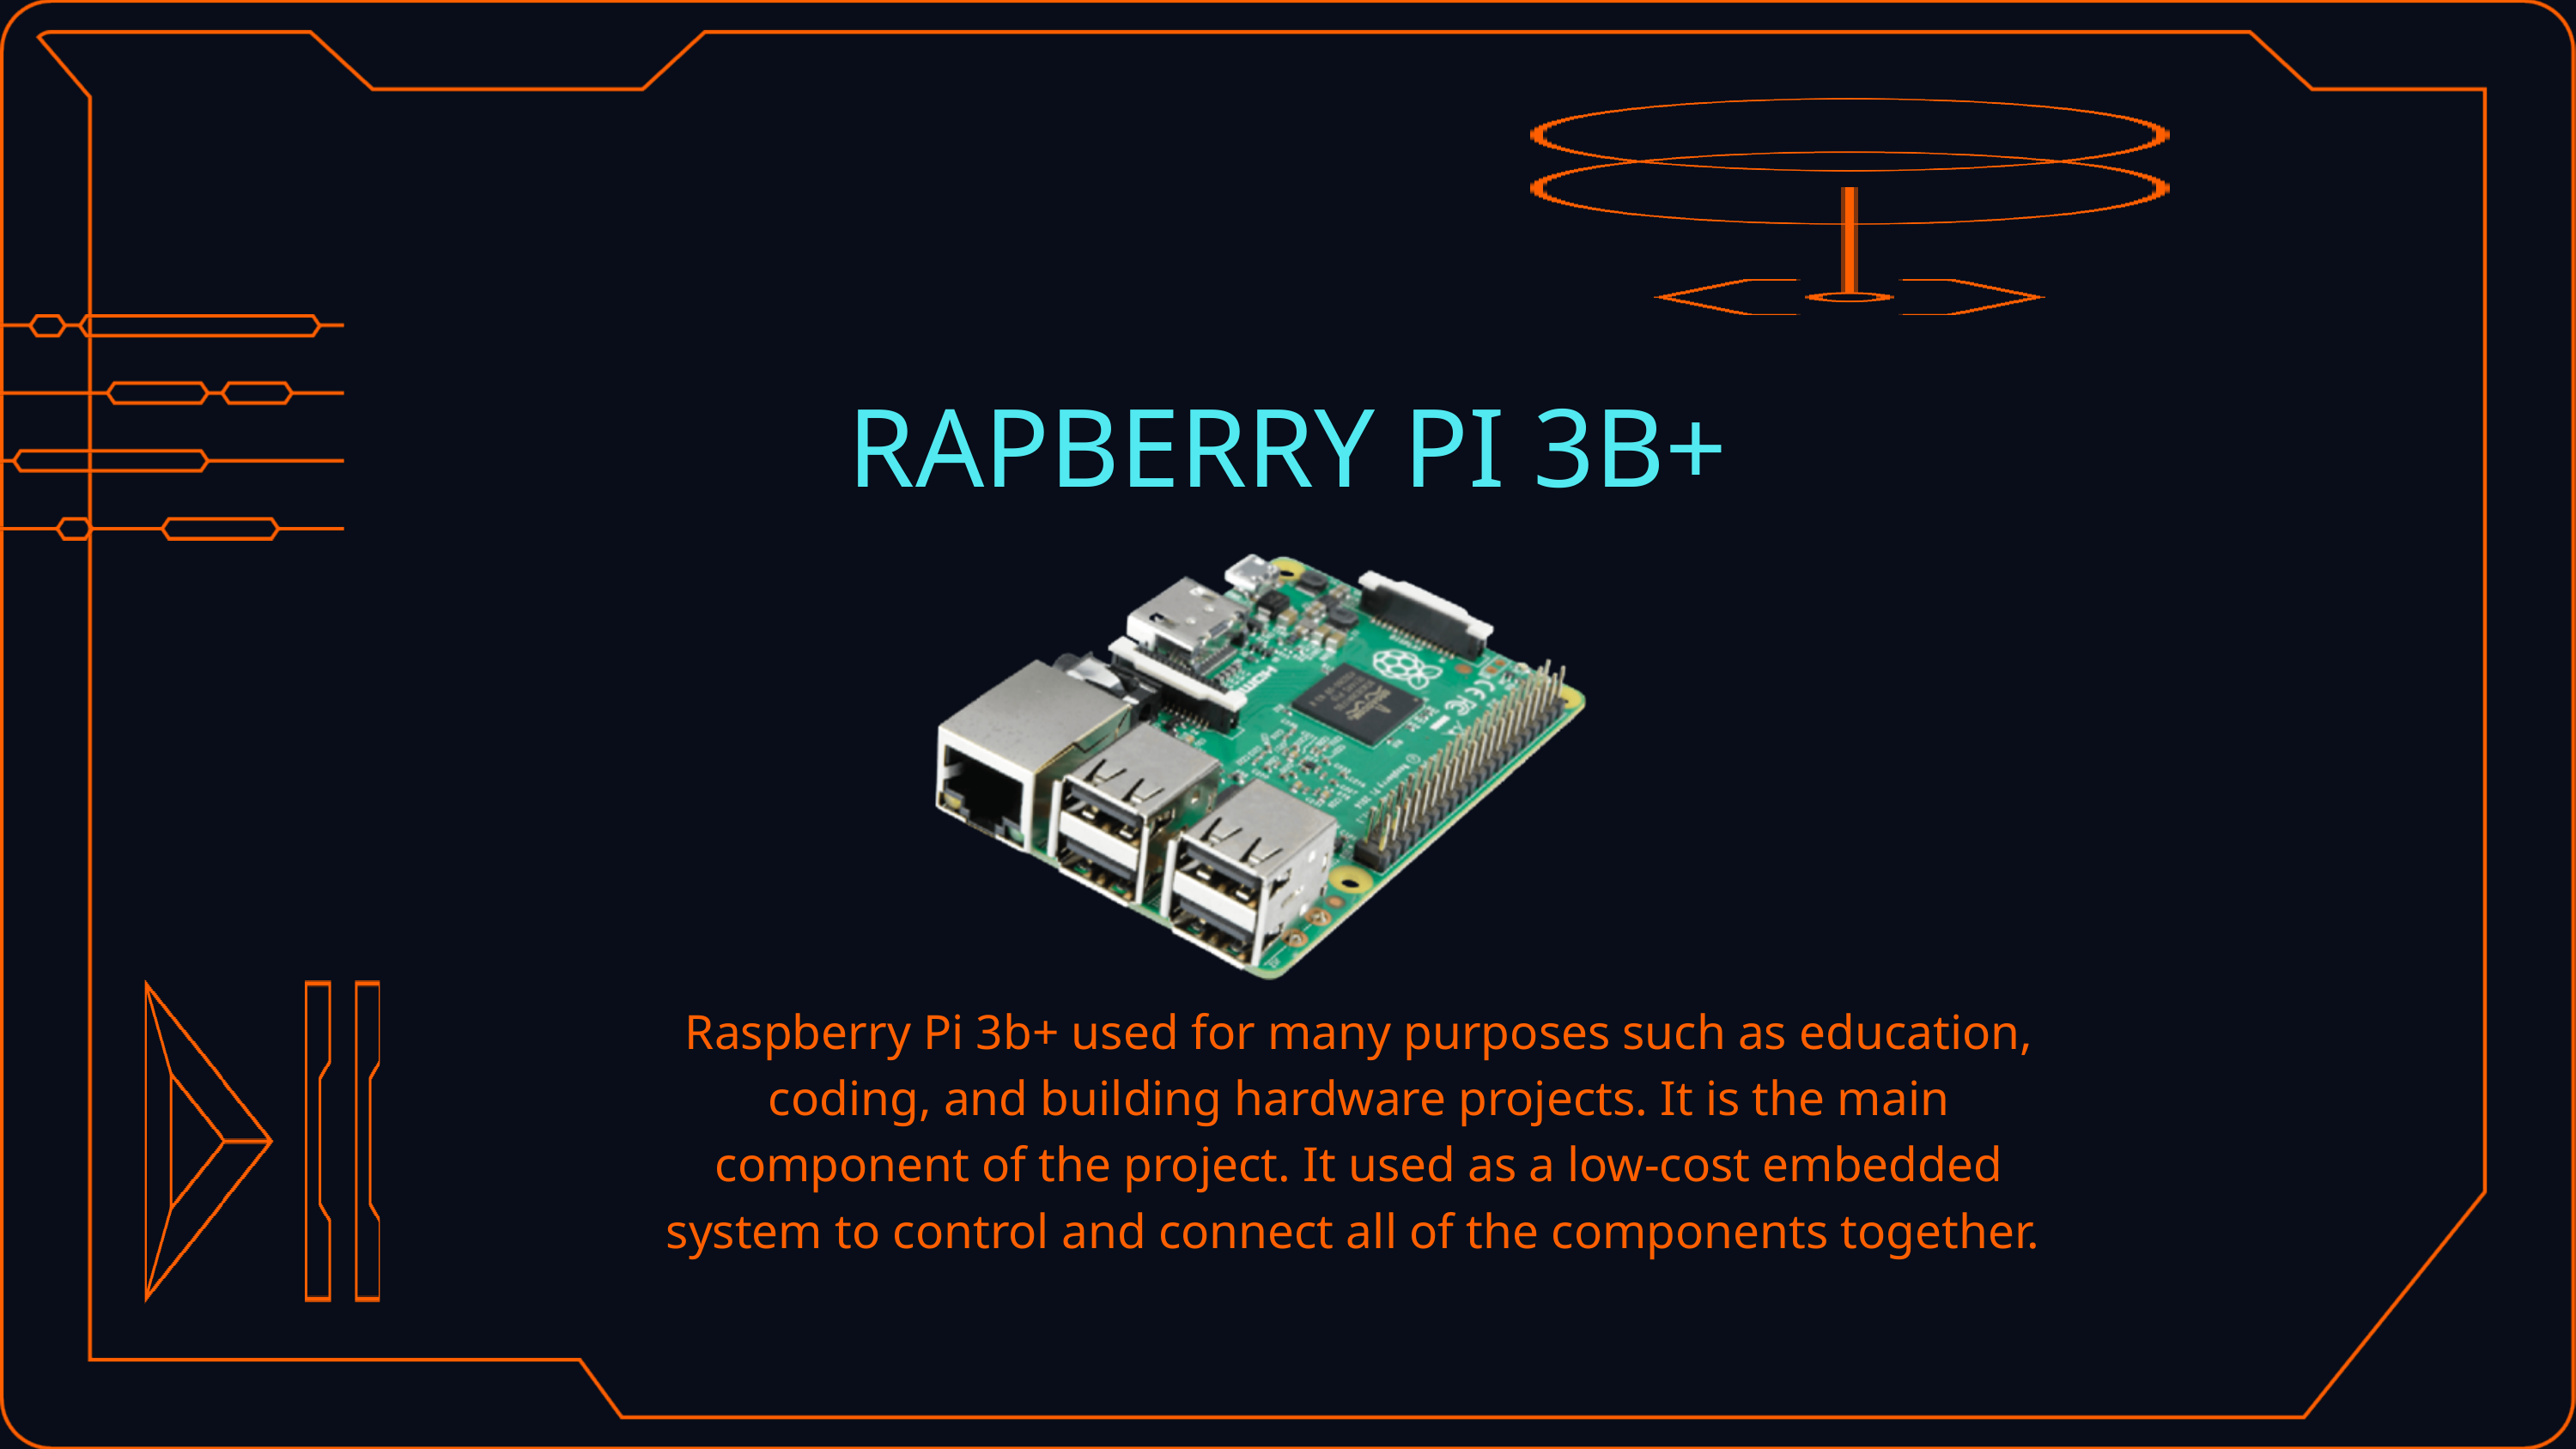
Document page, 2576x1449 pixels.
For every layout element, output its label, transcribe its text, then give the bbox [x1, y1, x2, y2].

text_box Raspberry Pi 3b+ used for many purposes such as education, coding, and building hardware projects. It is the main component of the project. It used as a low-cost embedded system to control and connect all of the components together. [637, 992, 2081, 1258]
text_box [0, 314, 344, 541]
text_box [1530, 98, 2170, 315]
text_box RAPBERRY PI 3B+ [471, 336, 2105, 509]
text_box [144, 979, 380, 1304]
text_box [934, 553, 1588, 980]
text_box [0, 0, 2576, 1449]
